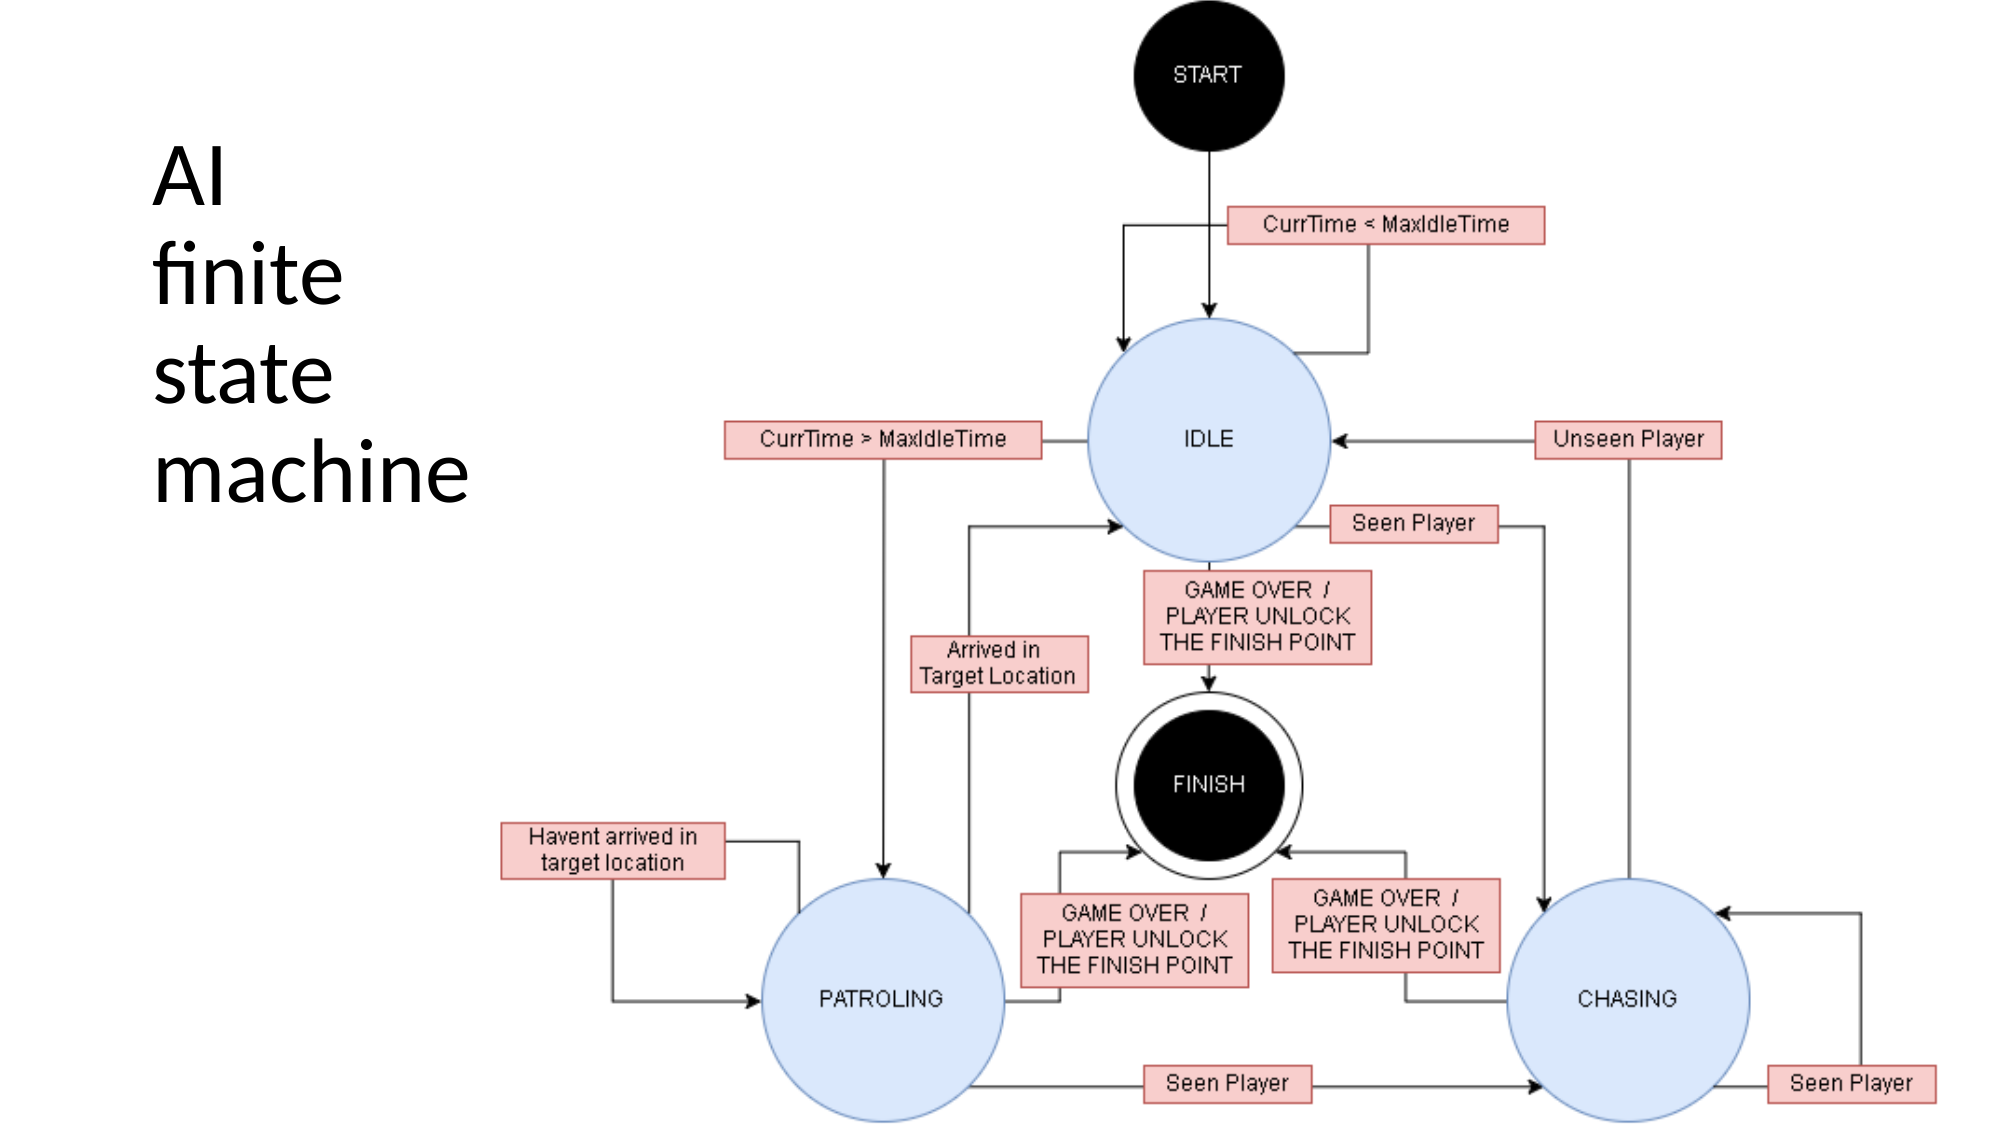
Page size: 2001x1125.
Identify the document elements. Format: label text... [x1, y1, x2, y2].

title AI finite state machine [137, 59, 494, 589]
picture [499, 0, 1942, 1125]
